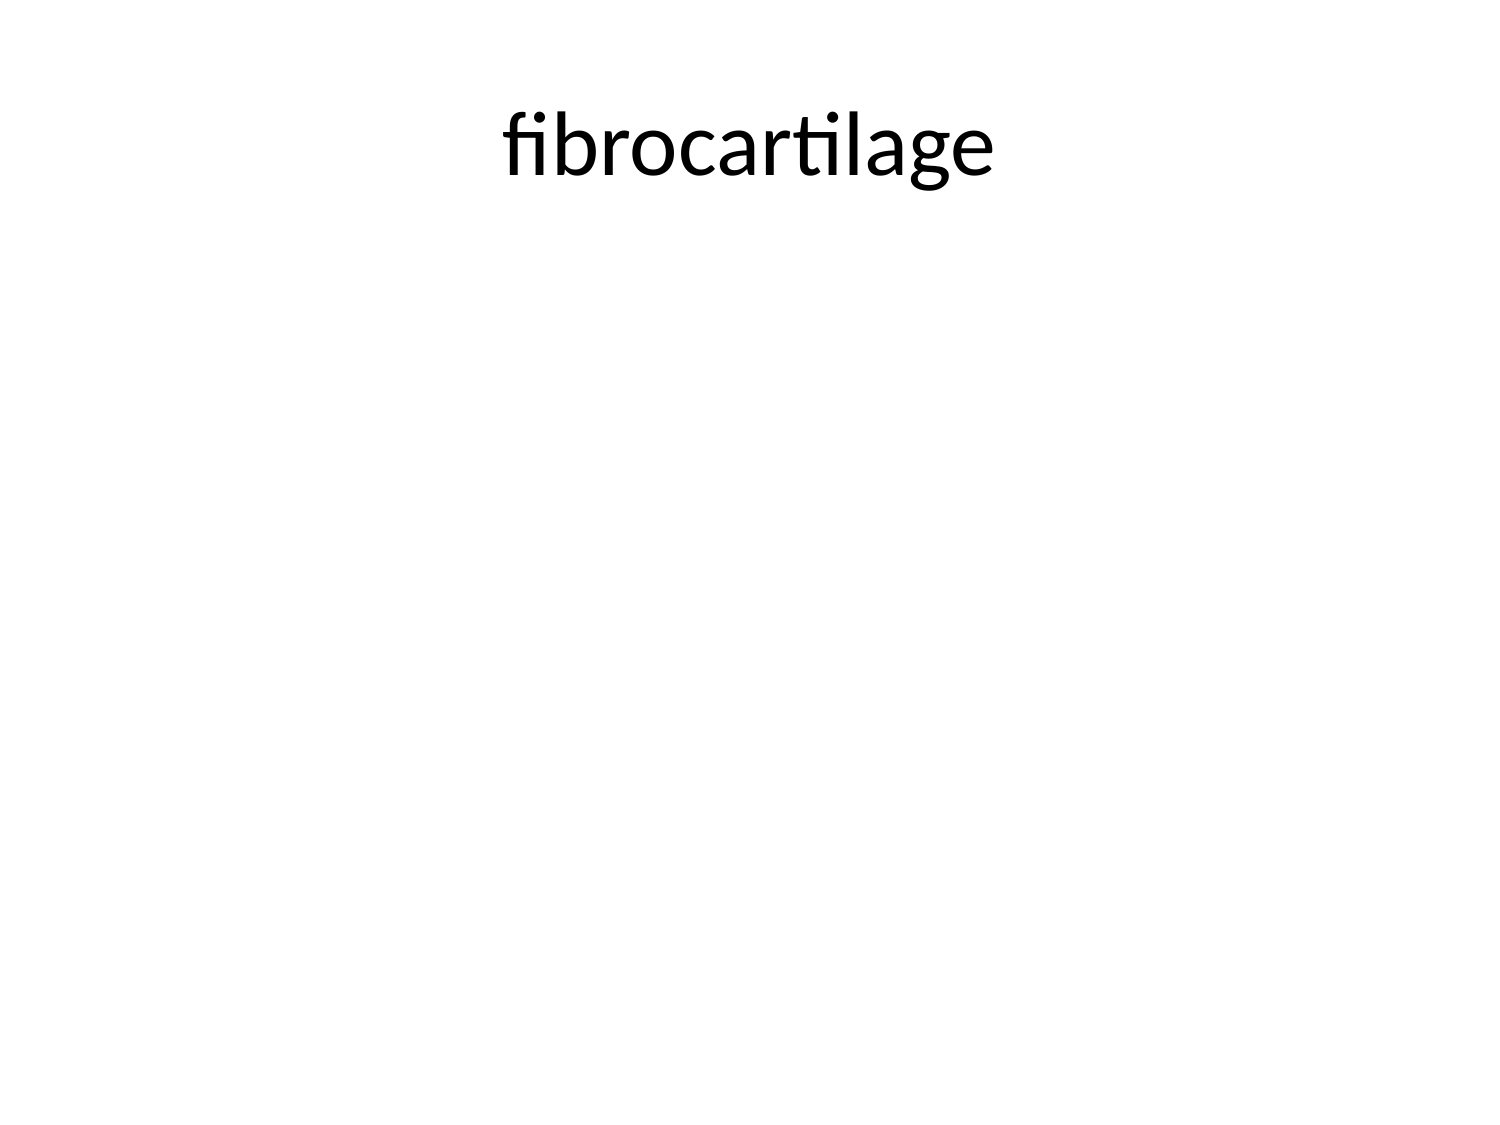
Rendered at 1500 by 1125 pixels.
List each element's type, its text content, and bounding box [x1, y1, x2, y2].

title fibrocartilage [75, 45, 1425, 233]
